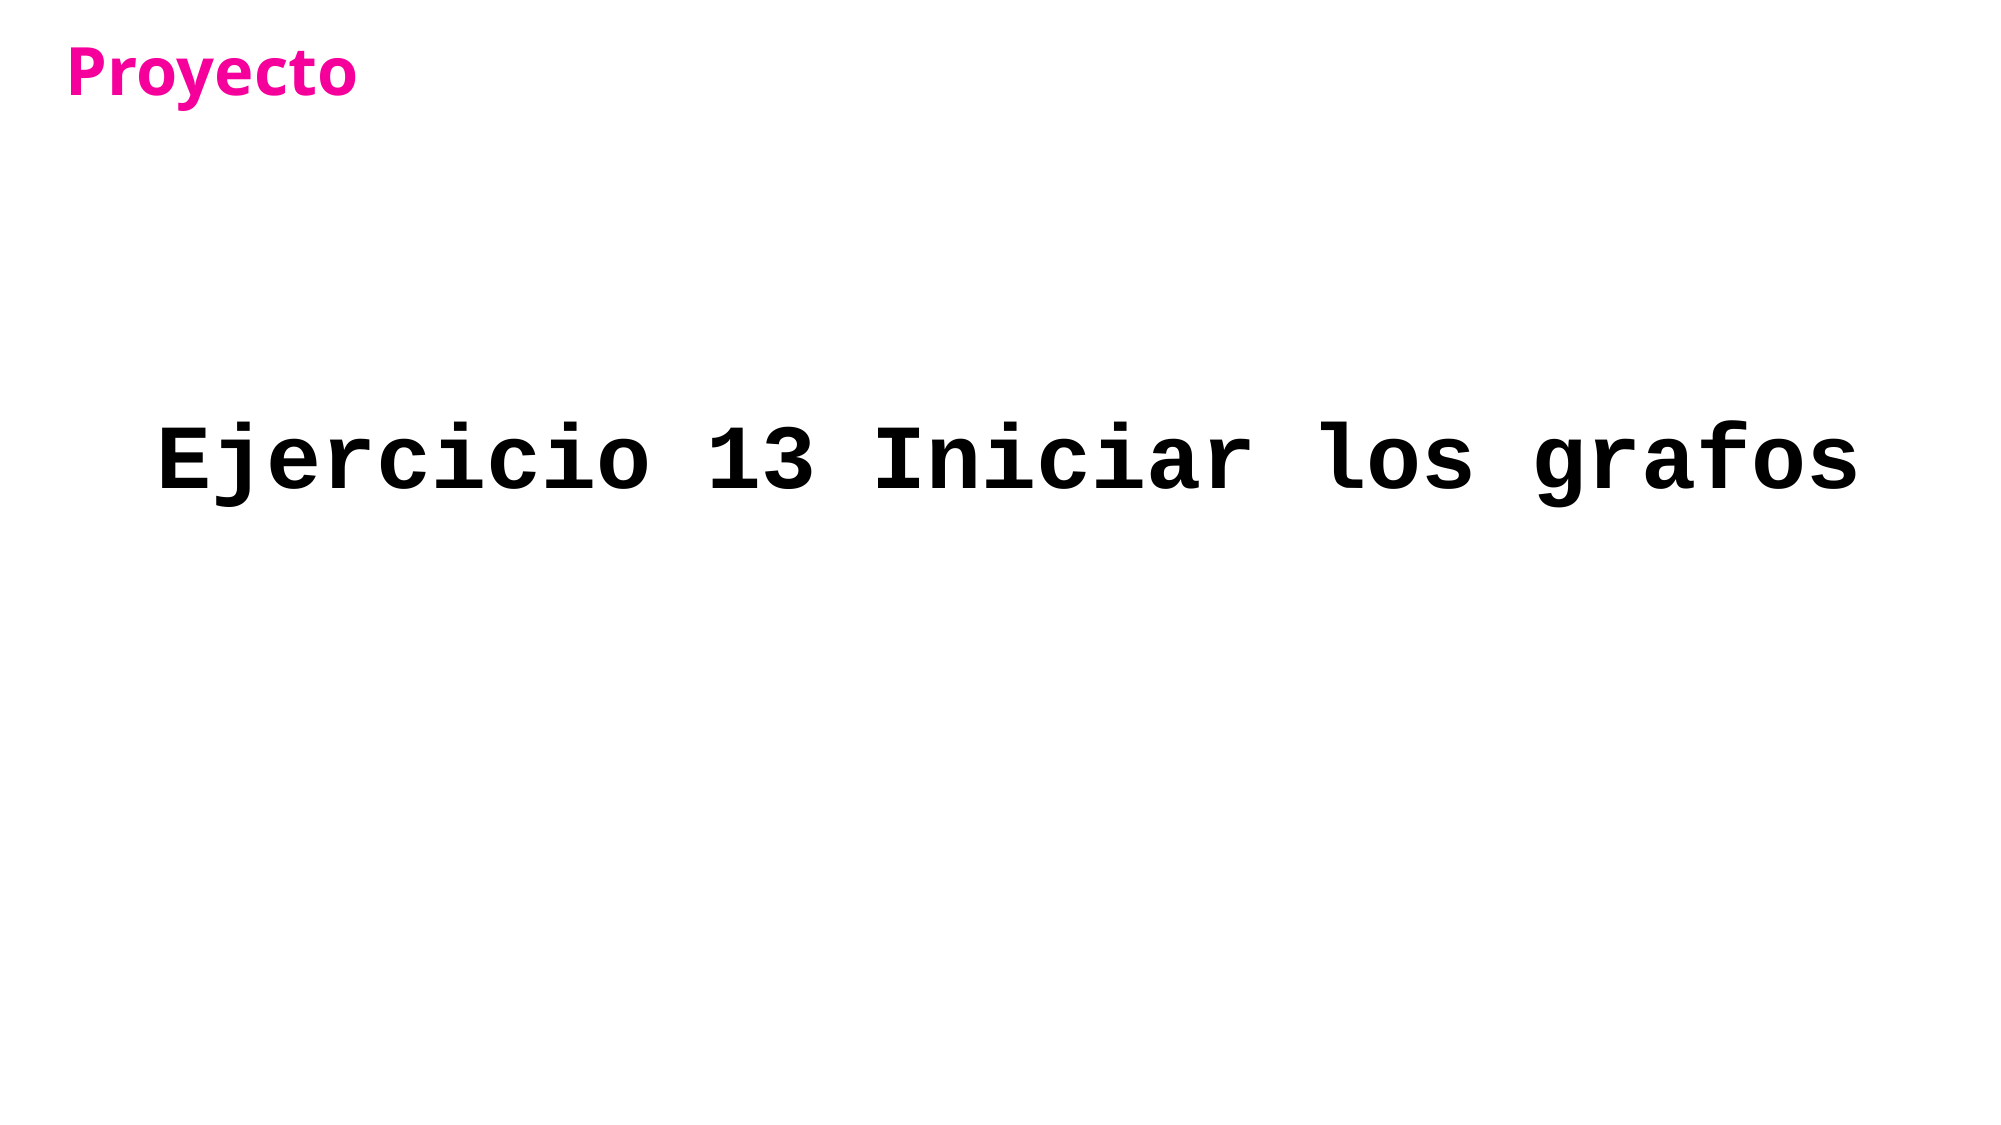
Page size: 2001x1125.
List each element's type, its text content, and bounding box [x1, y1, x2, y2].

title Proyecto [50, 30, 1776, 118]
text_box Ejercicio 13 Iniciar los grafos [142, 389, 1953, 515]
